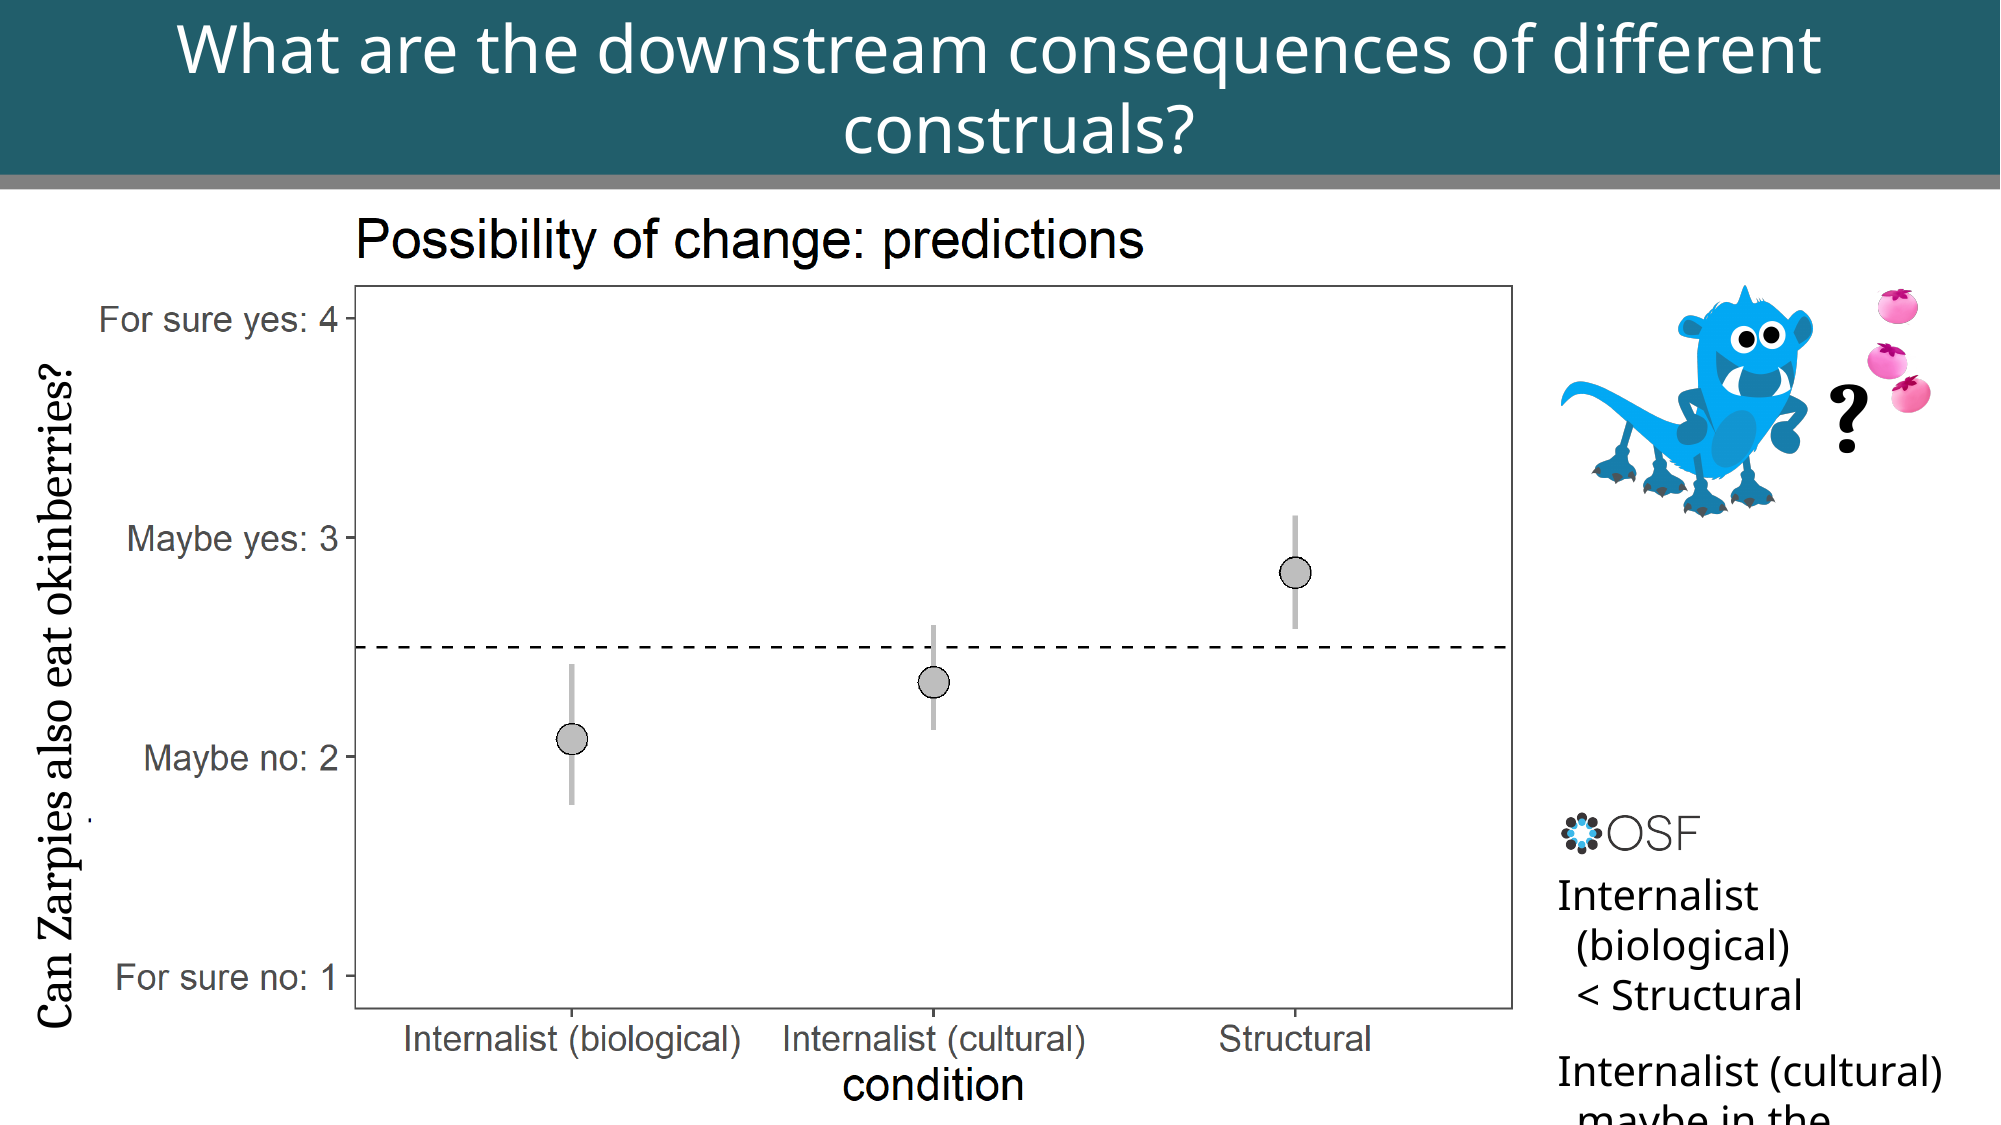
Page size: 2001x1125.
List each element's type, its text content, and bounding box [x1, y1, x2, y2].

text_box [1560, 265, 1938, 519]
text_box Calibration > Intro/contrast > Construal > Possibility of change > Normativity > Intervention [0, 175, 2000, 190]
text_box Internalist (biological) < Structural Internalist (cultural) maybe in the middle? [1542, 861, 1993, 1125]
picture [1560, 808, 1702, 862]
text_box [13, 200, 1530, 1125]
text_box What are the downstream consequences of different construals? [0, 0, 2000, 175]
